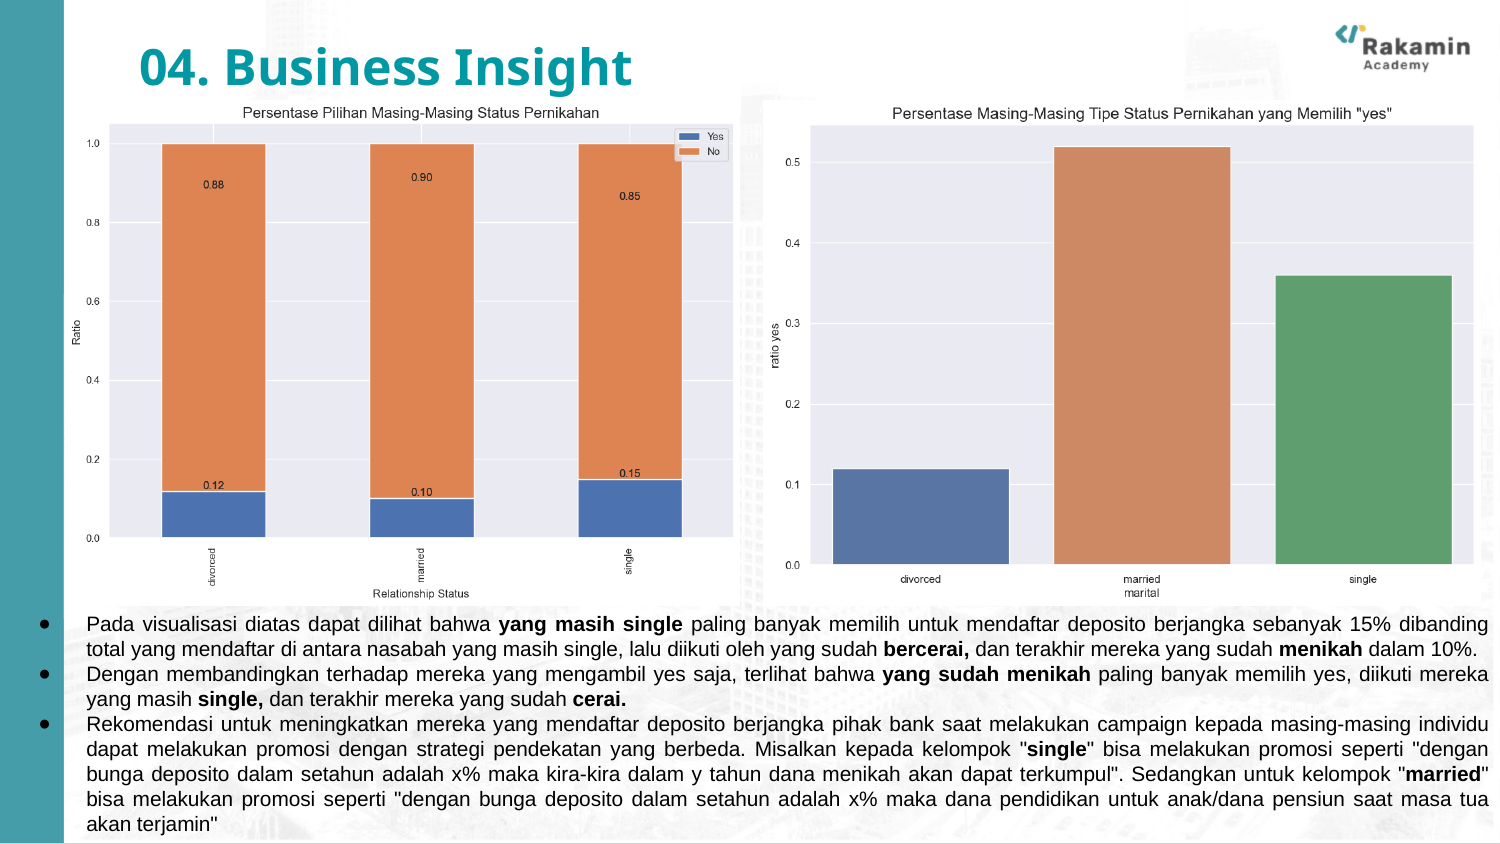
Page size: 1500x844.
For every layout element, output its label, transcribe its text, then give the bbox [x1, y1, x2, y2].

picture [0, 0, 1500, 606]
text_box Pada visualisasi diatas dapat dilihat bahwa yang masih single paling banyak memilih untuk mendaftar deposito berjangka sebanyak 15% dibanding total yang mendaftar di antara nasabah yang masih single, lalu diikuti oleh yang sudah bercerai, dan terakhir mereka yang sudah menikah dalam 10%. Dengan membandingkan terhadap mereka yang mengambil yes saja, terlihat bahwa yang sudah menikah paling banyak memilih yes, diikuti mereka yang masih single, dan terakhir mereka yang sudah cerai. Rekomendasi untuk meningkatkan mereka yang mendaftar deposito berjangka pihak bank saat melakukan campaign kepada masing-masing individu dapat melakukan promosi dengan strategi pendekatan yang berbeda. Misalkan kepada kelompok "single" bisa melakukan promosi seperti "dengan bunga deposito dalam setahun adalah x% maka kira-kira dalam y tahun dana menikah akan dapat terkumpul". Sedangkan untuk kelompok "married" bisa melakukan promosi seperti "dengan bunga deposito dalam setahun adalah x% maka dana pendidikan untuk anak/dana pensiun saat masa tua akan terjamin" [0, 605, 1500, 842]
text_box 04. Business Insight [128, 28, 1033, 102]
